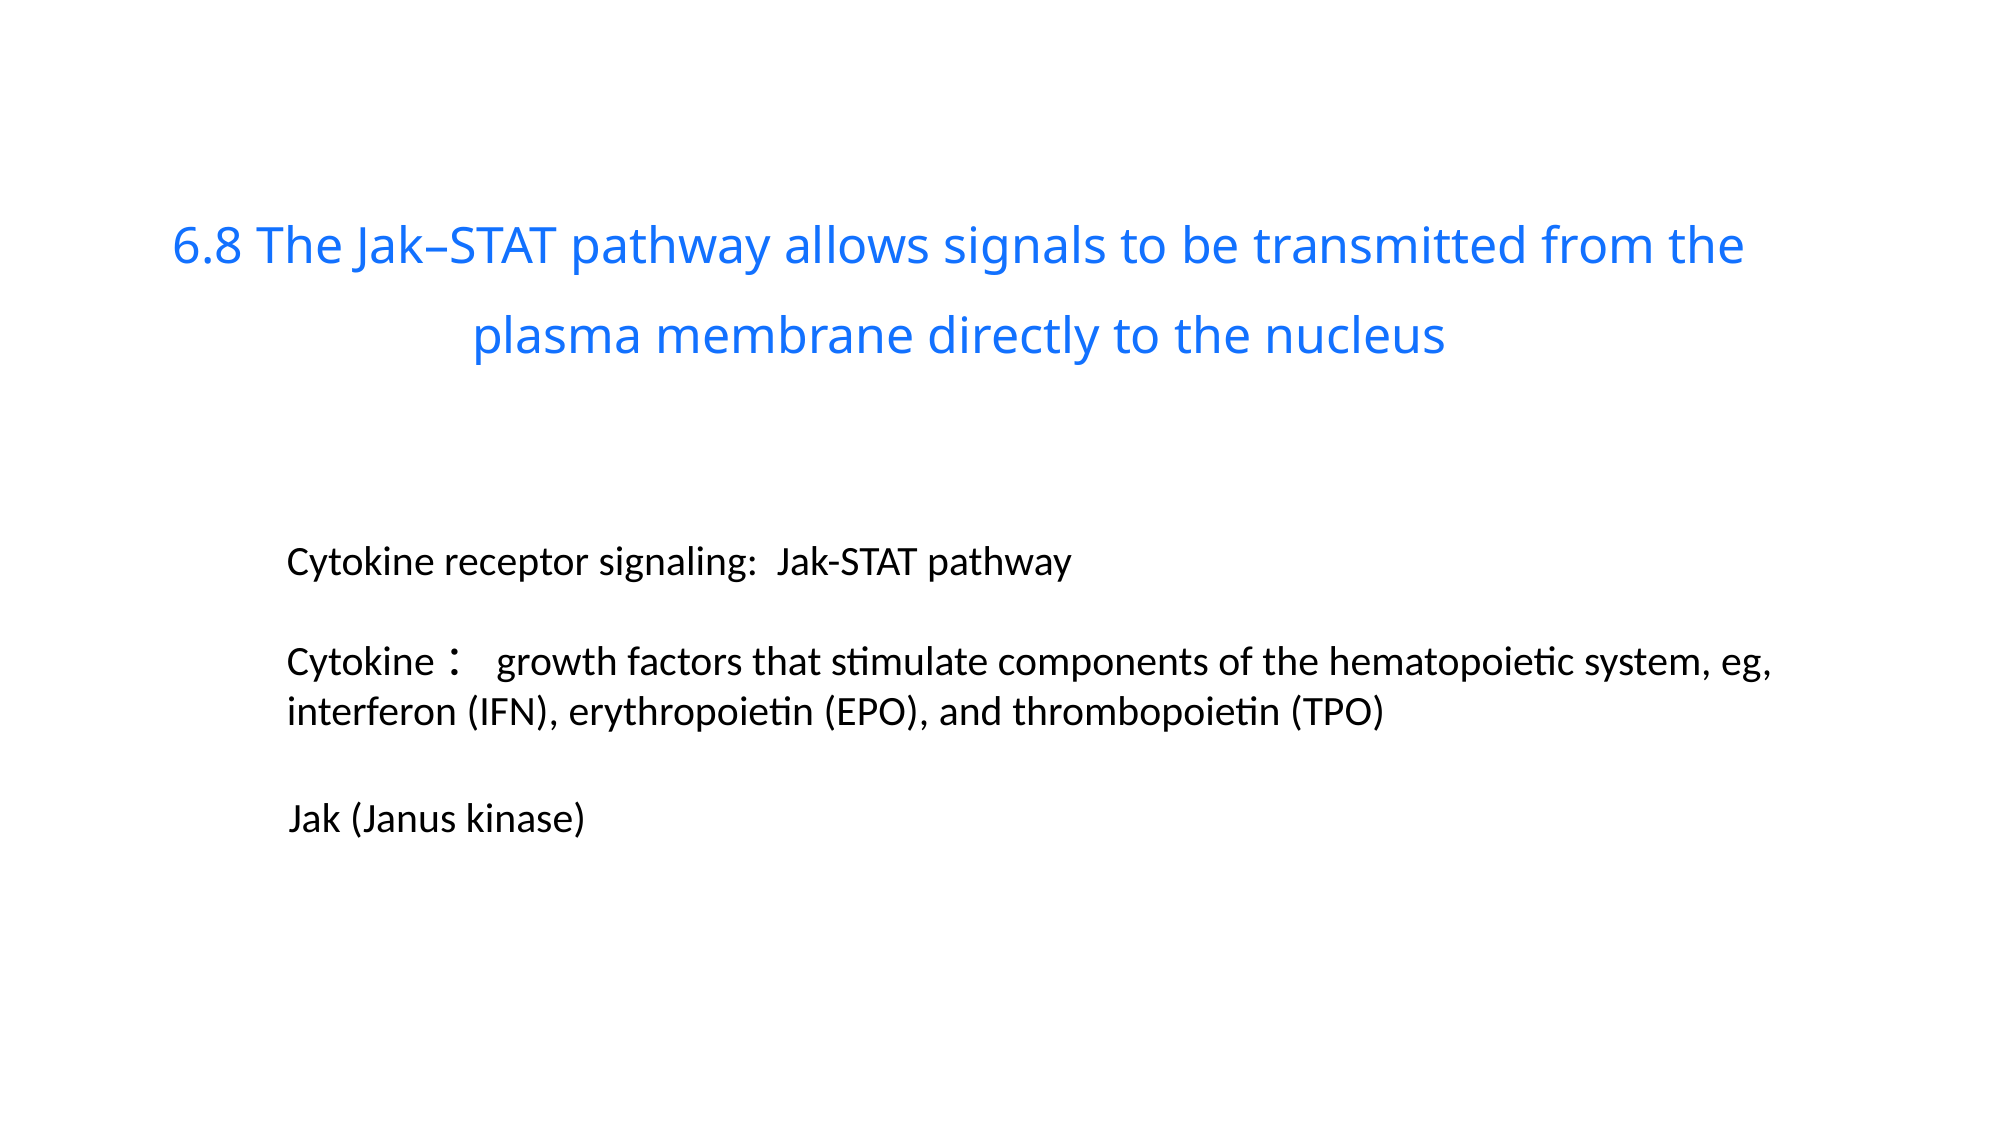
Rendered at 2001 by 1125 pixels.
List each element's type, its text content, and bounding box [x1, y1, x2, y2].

text_box Cytokine receptor signaling: Jak-STAT pathway Cytokine：growth factors that stimulate components of the hematopoietic system, eg, interferon (IFN), erythropoietin (EPO), and thrombopoietin (TPO) [272, 525, 1808, 741]
text_box Jak (Janus kinase) [273, 783, 602, 849]
text_box 6.8 The Jak–STAT pathway allows signals to be transmitted from the plasma membrane directly to the nucleus [141, 176, 1778, 371]
